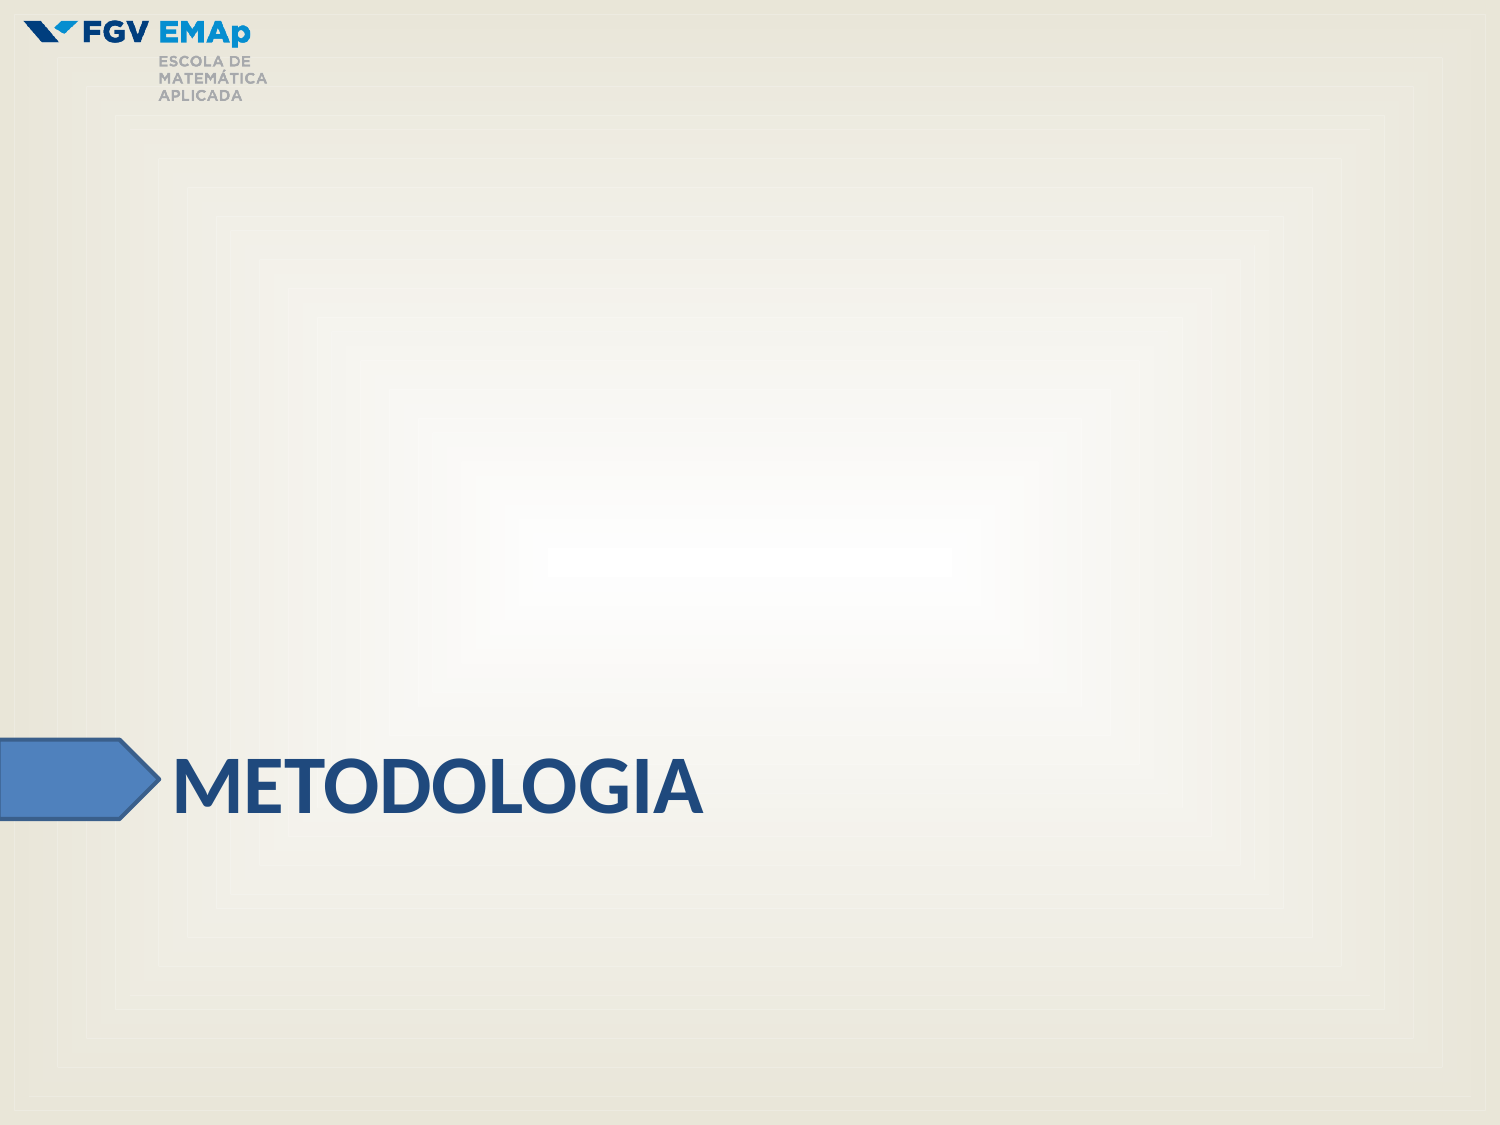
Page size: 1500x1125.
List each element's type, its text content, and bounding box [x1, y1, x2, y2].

title Metodologia [118, 722, 1394, 947]
picture [0, 0, 290, 124]
